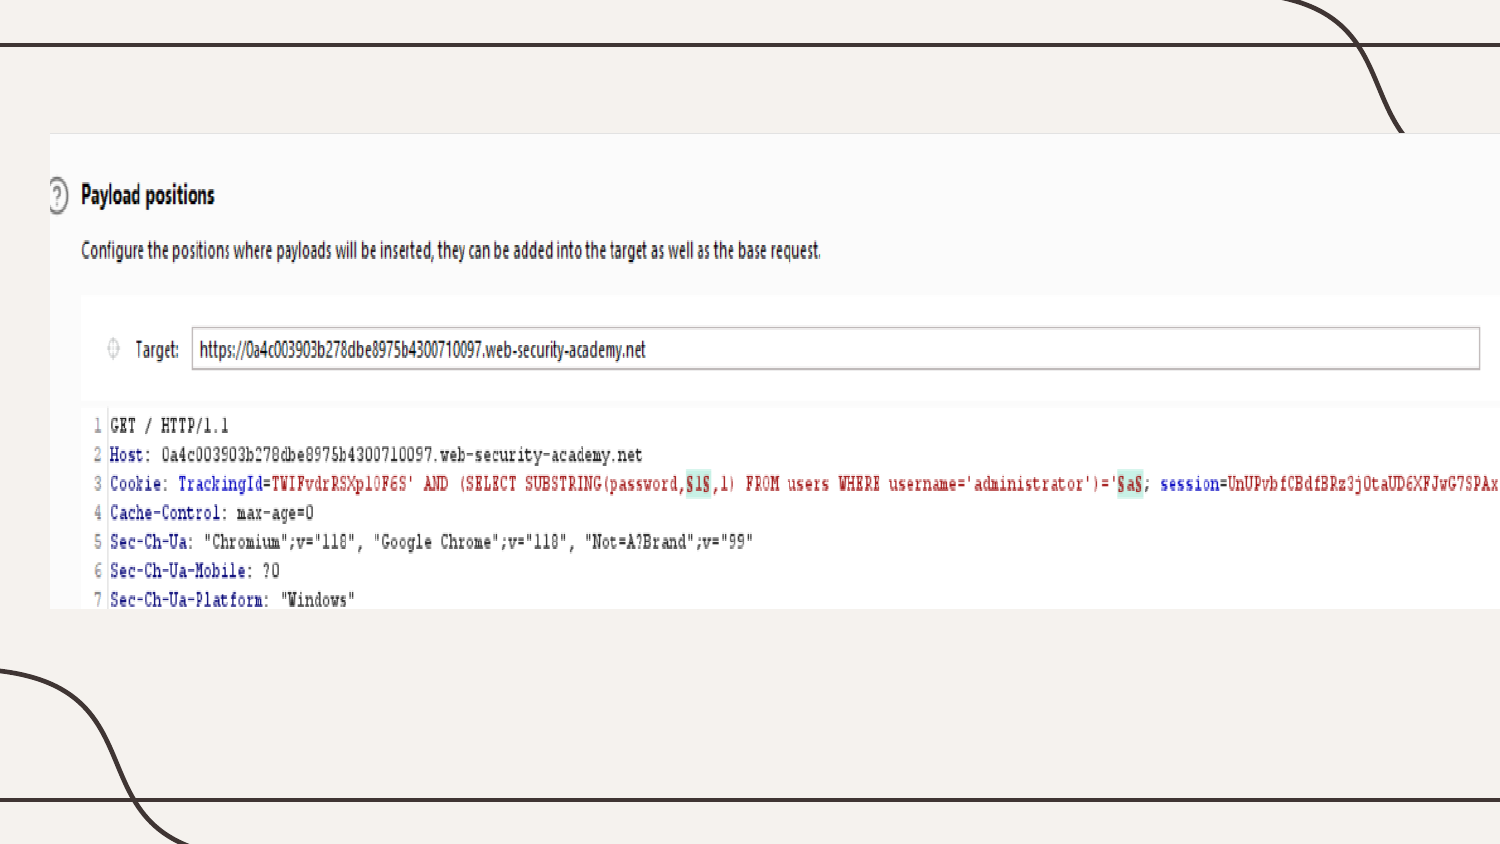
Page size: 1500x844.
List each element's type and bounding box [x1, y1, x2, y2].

picture [49, 133, 1500, 609]
